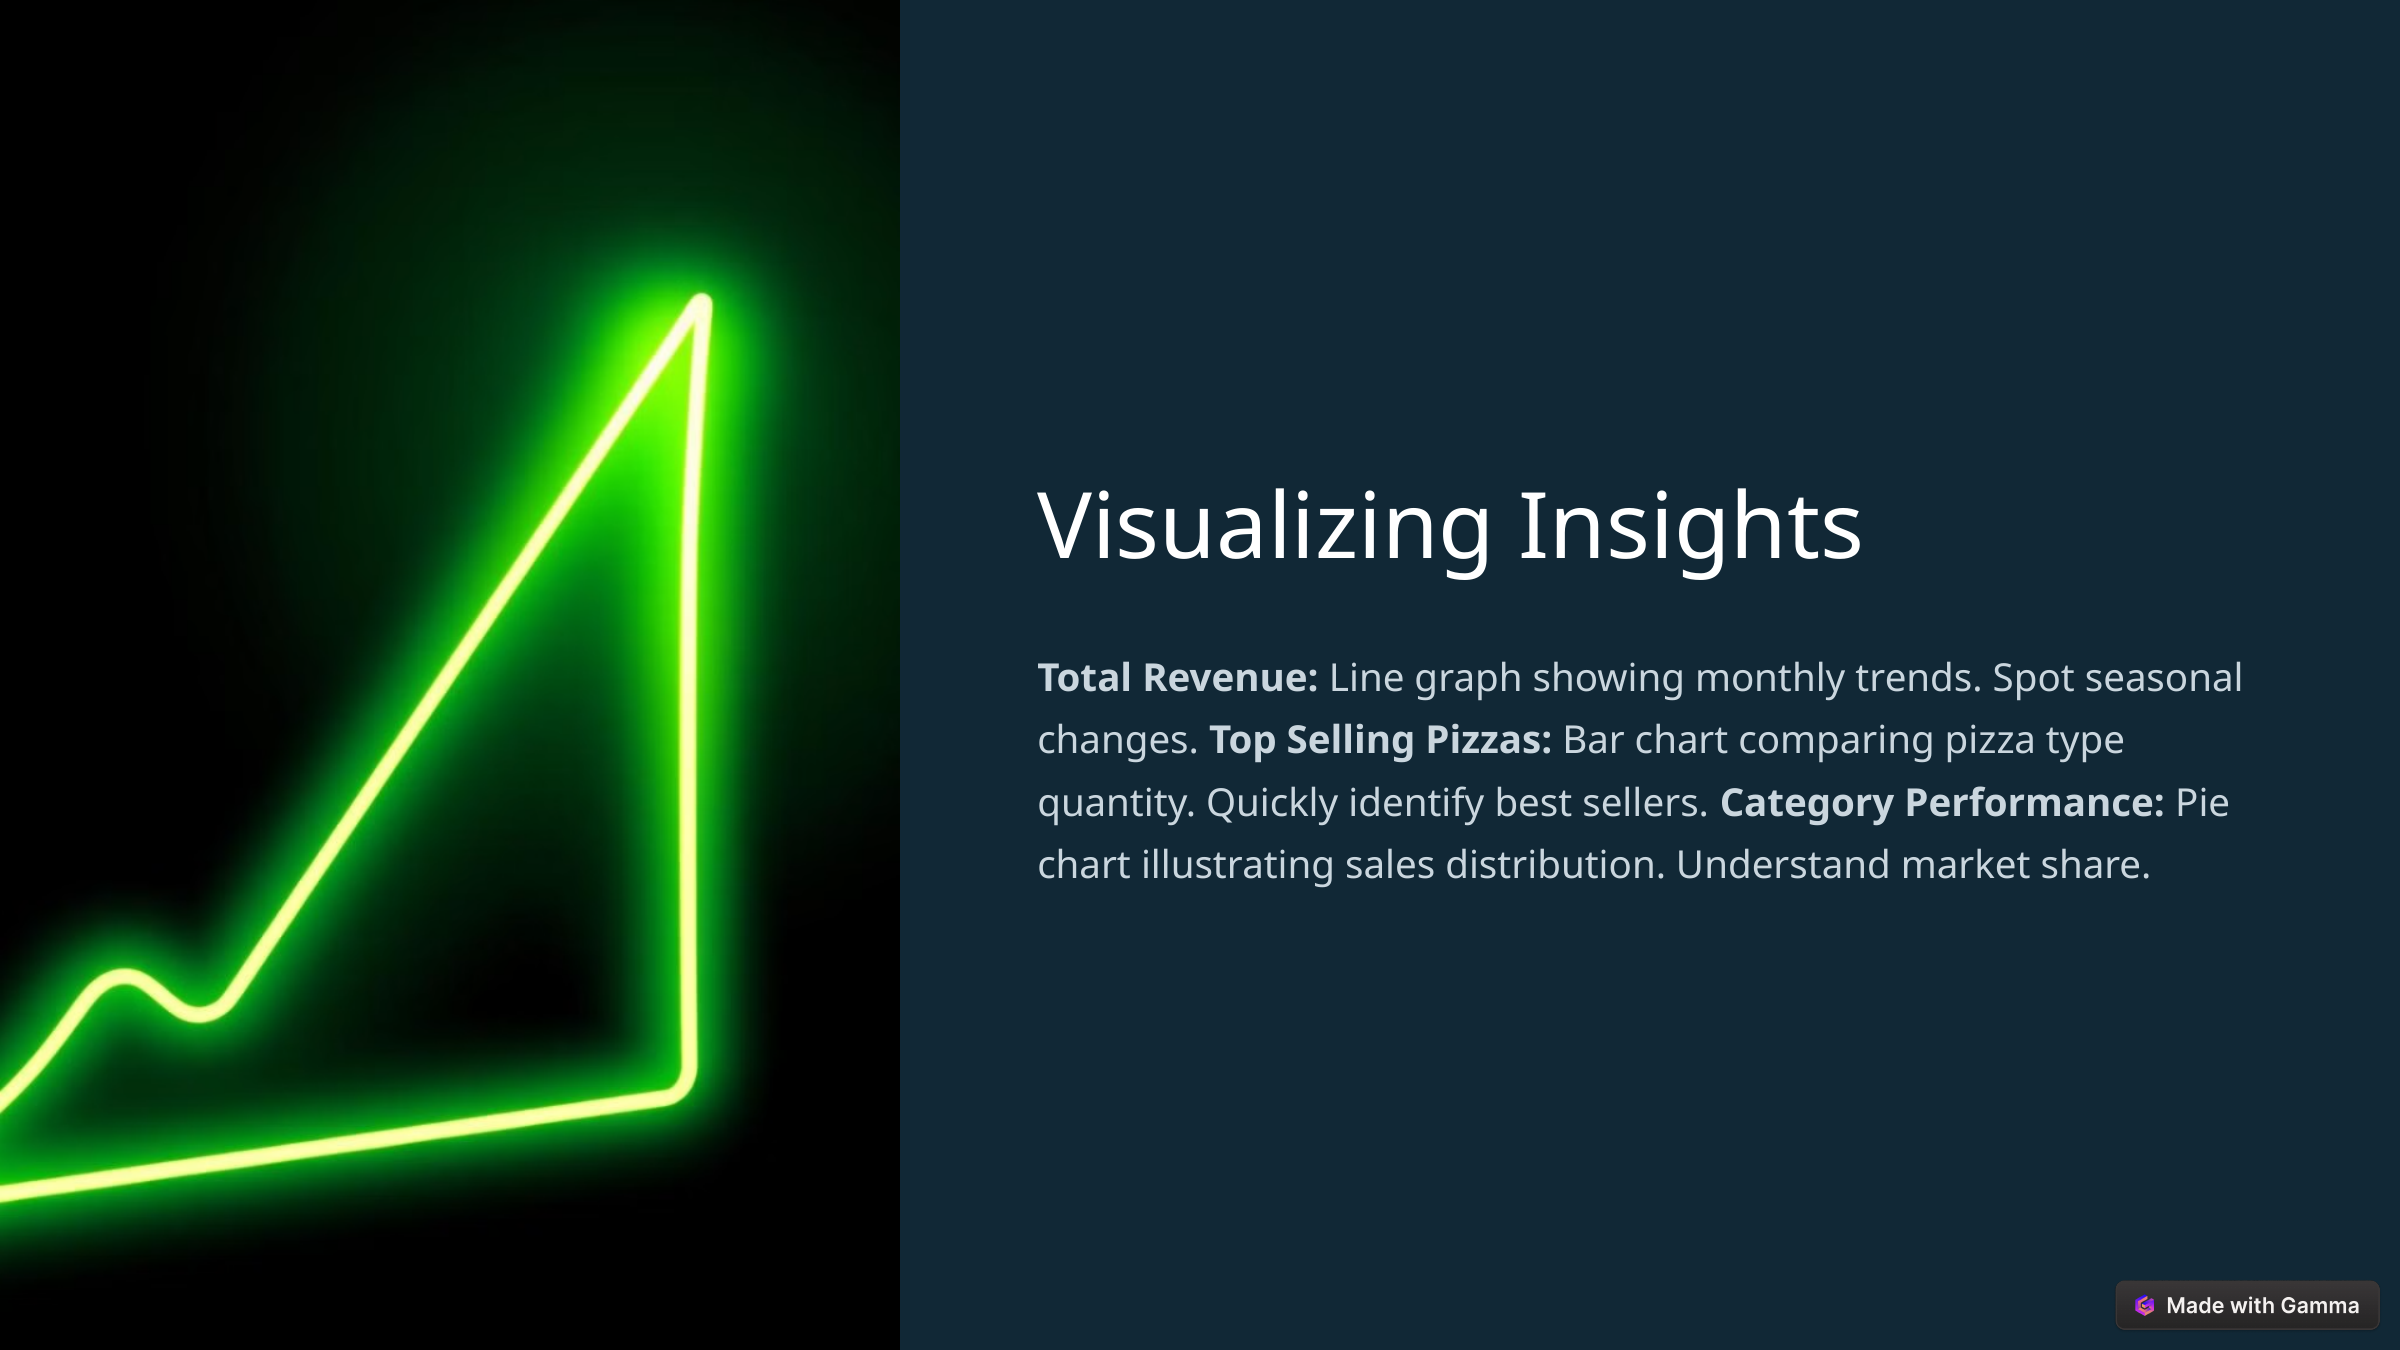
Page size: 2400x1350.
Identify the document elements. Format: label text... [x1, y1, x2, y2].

picture [2106, 1271, 2389, 1339]
text_box Total Revenue: Line graph showing monthly trends. Spot seasonal changes. Top Selling Pizzas: Bar chart comparing pizza type quantity. Quickly identify best sellers. Category Performance: Pie chart illustrating sales distribution. Understand market share. [1037, 636, 2263, 888]
picture [0, 0, 900, 1350]
text_box Visualizing Insights [1037, 462, 2087, 578]
